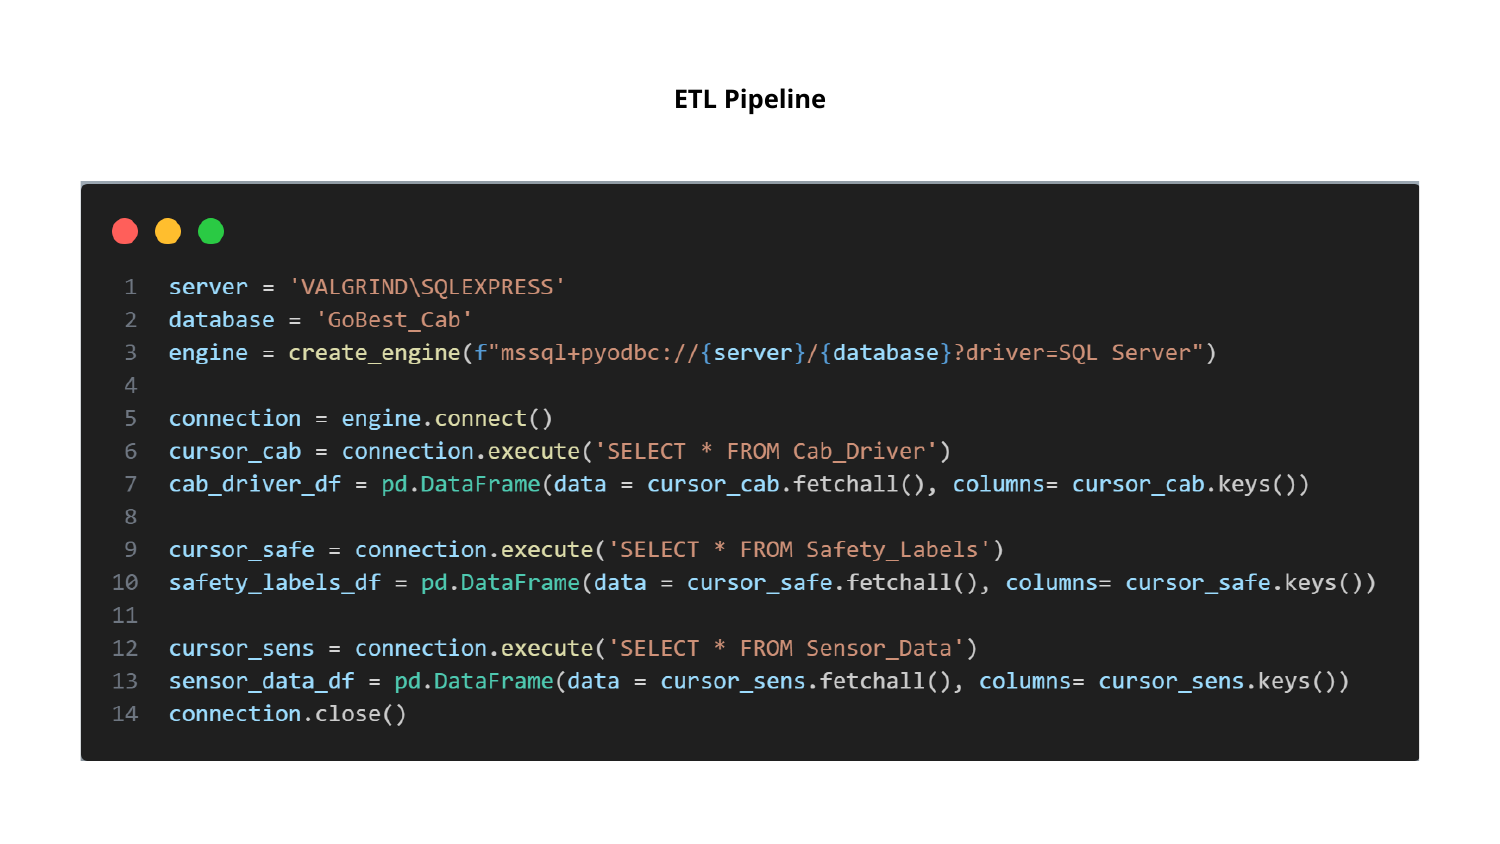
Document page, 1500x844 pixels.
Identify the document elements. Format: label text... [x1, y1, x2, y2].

picture [80, 180, 1420, 762]
title ETL Pipeline [75, 67, 1425, 129]
